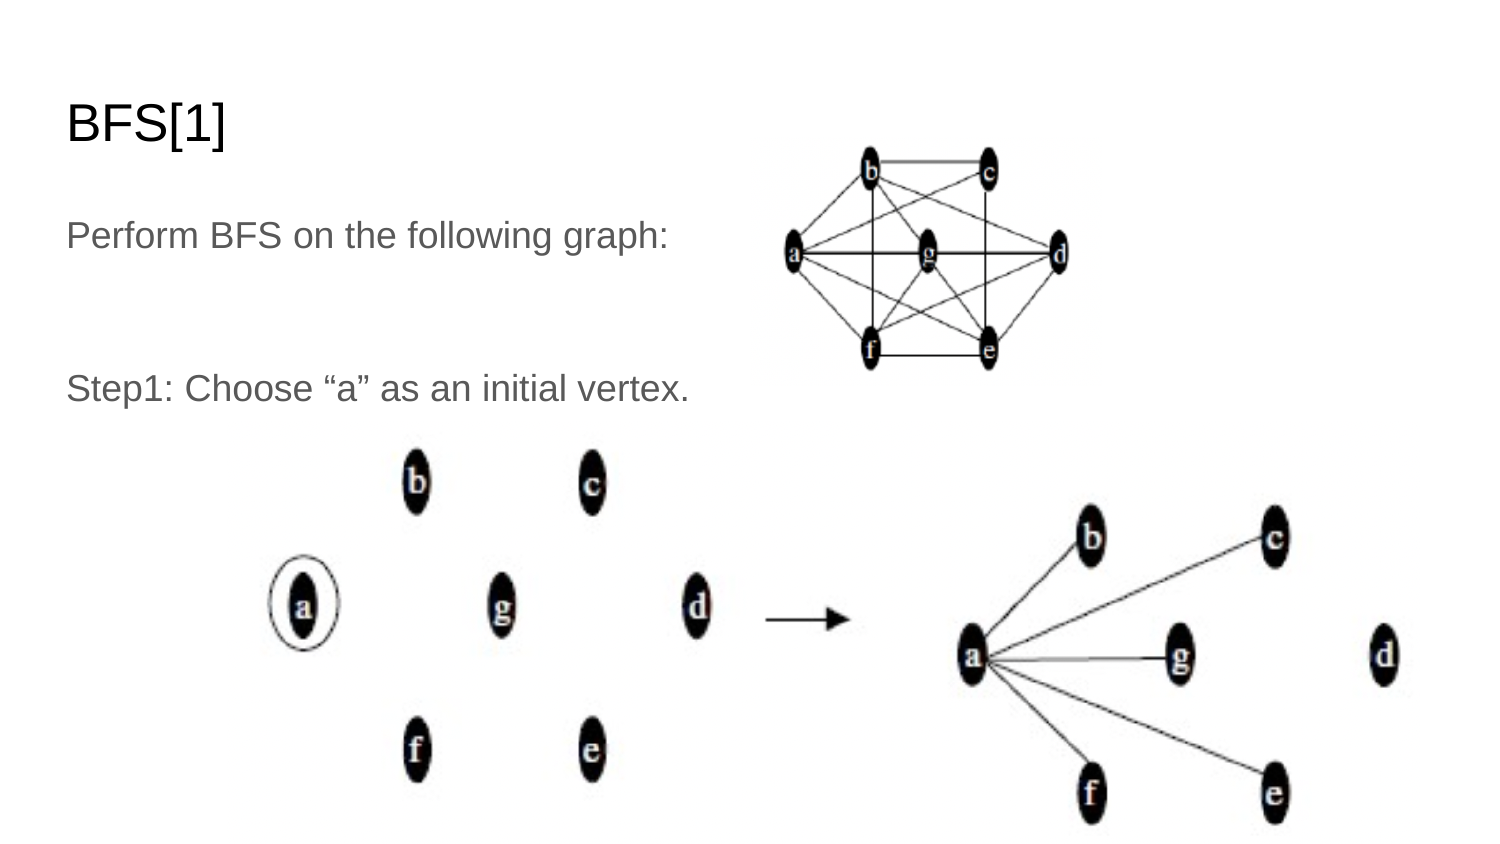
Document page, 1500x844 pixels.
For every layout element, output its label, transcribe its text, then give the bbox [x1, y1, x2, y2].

picture [749, 136, 1102, 386]
picture [227, 421, 1420, 844]
list Perform BFS on the following graph: Step1: Choose “a” as an initial vertex. [51, 189, 1449, 750]
title BFS[1] [51, 72, 1449, 167]
